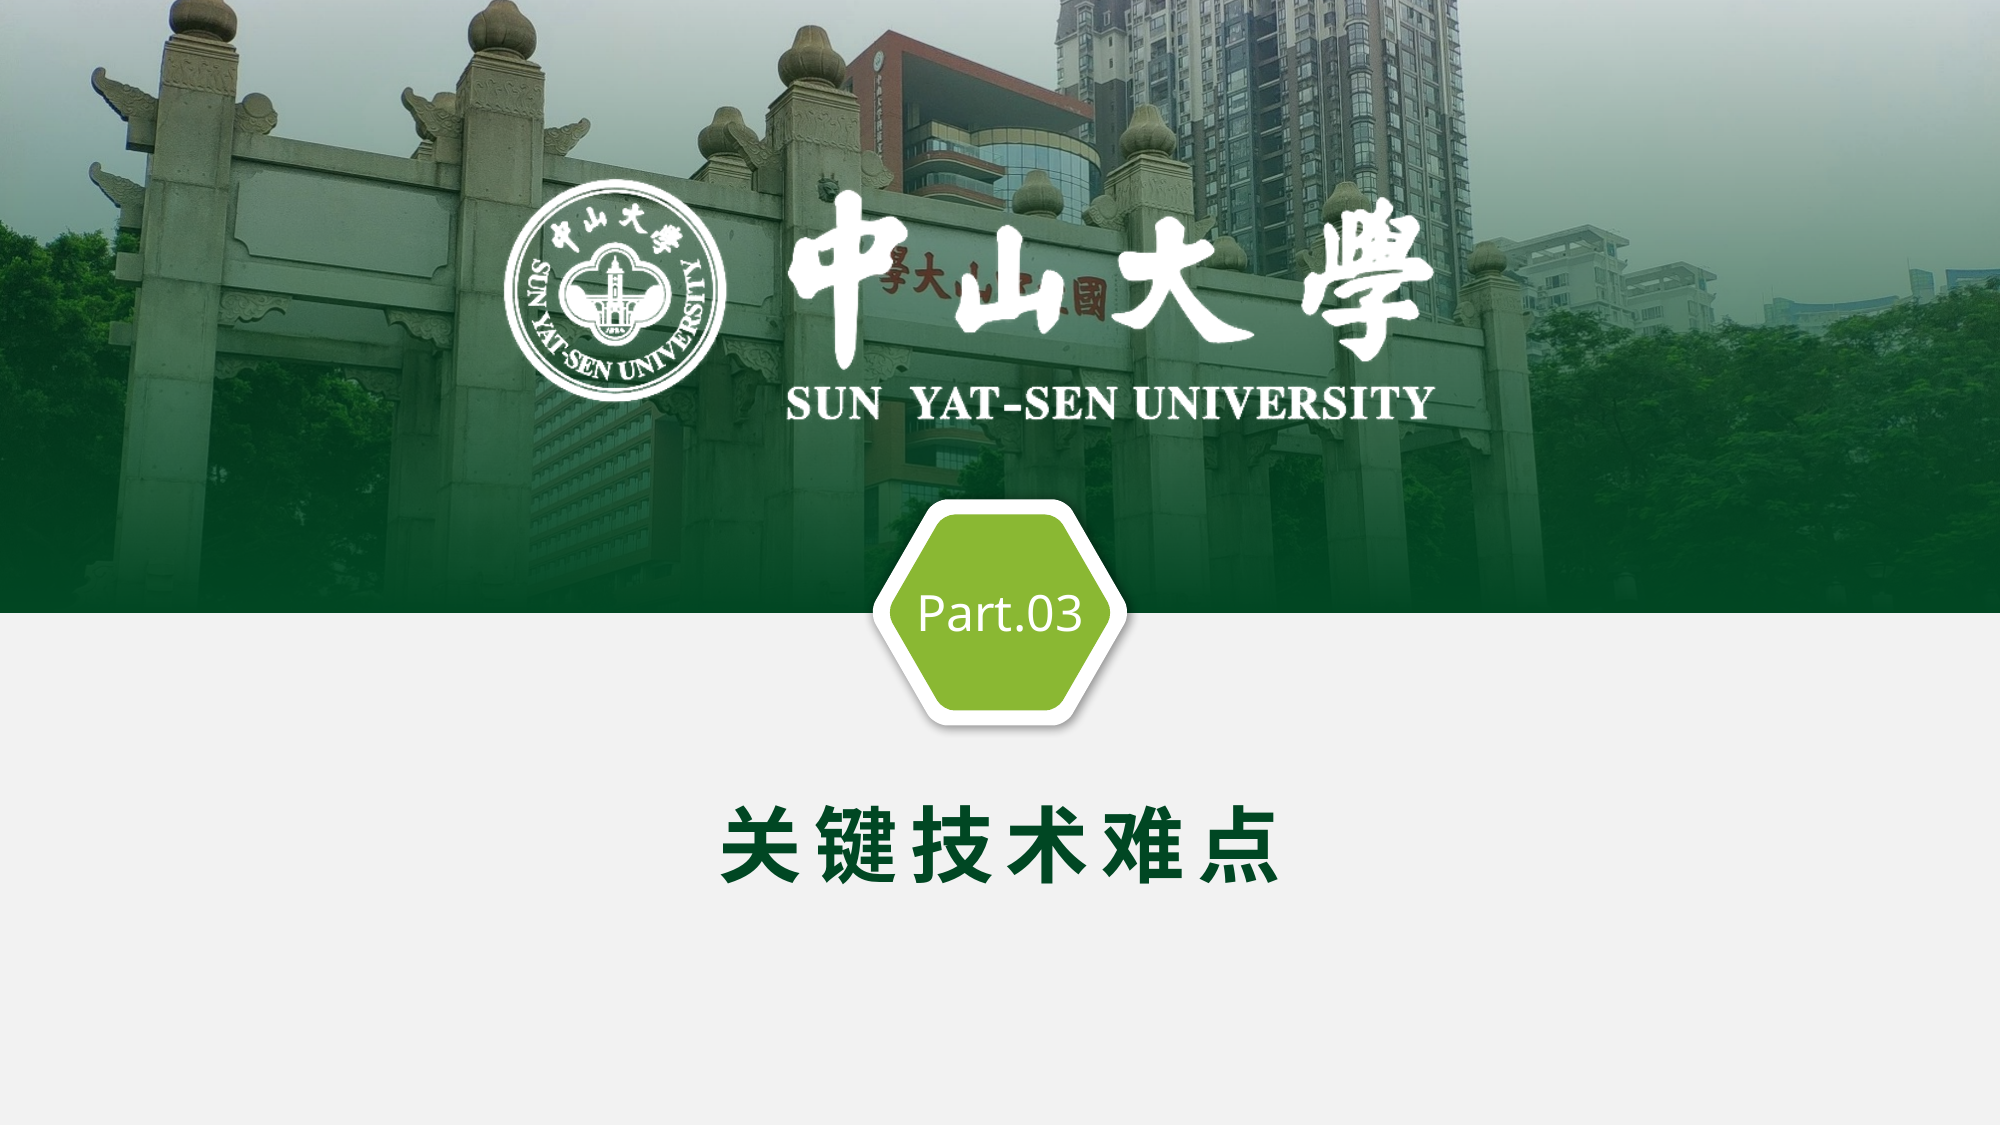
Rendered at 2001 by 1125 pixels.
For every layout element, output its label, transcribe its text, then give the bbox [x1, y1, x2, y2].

picture [0, 0, 2000, 613]
text_box 关键技术难点 [545, 785, 1455, 901]
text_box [872, 500, 1127, 726]
